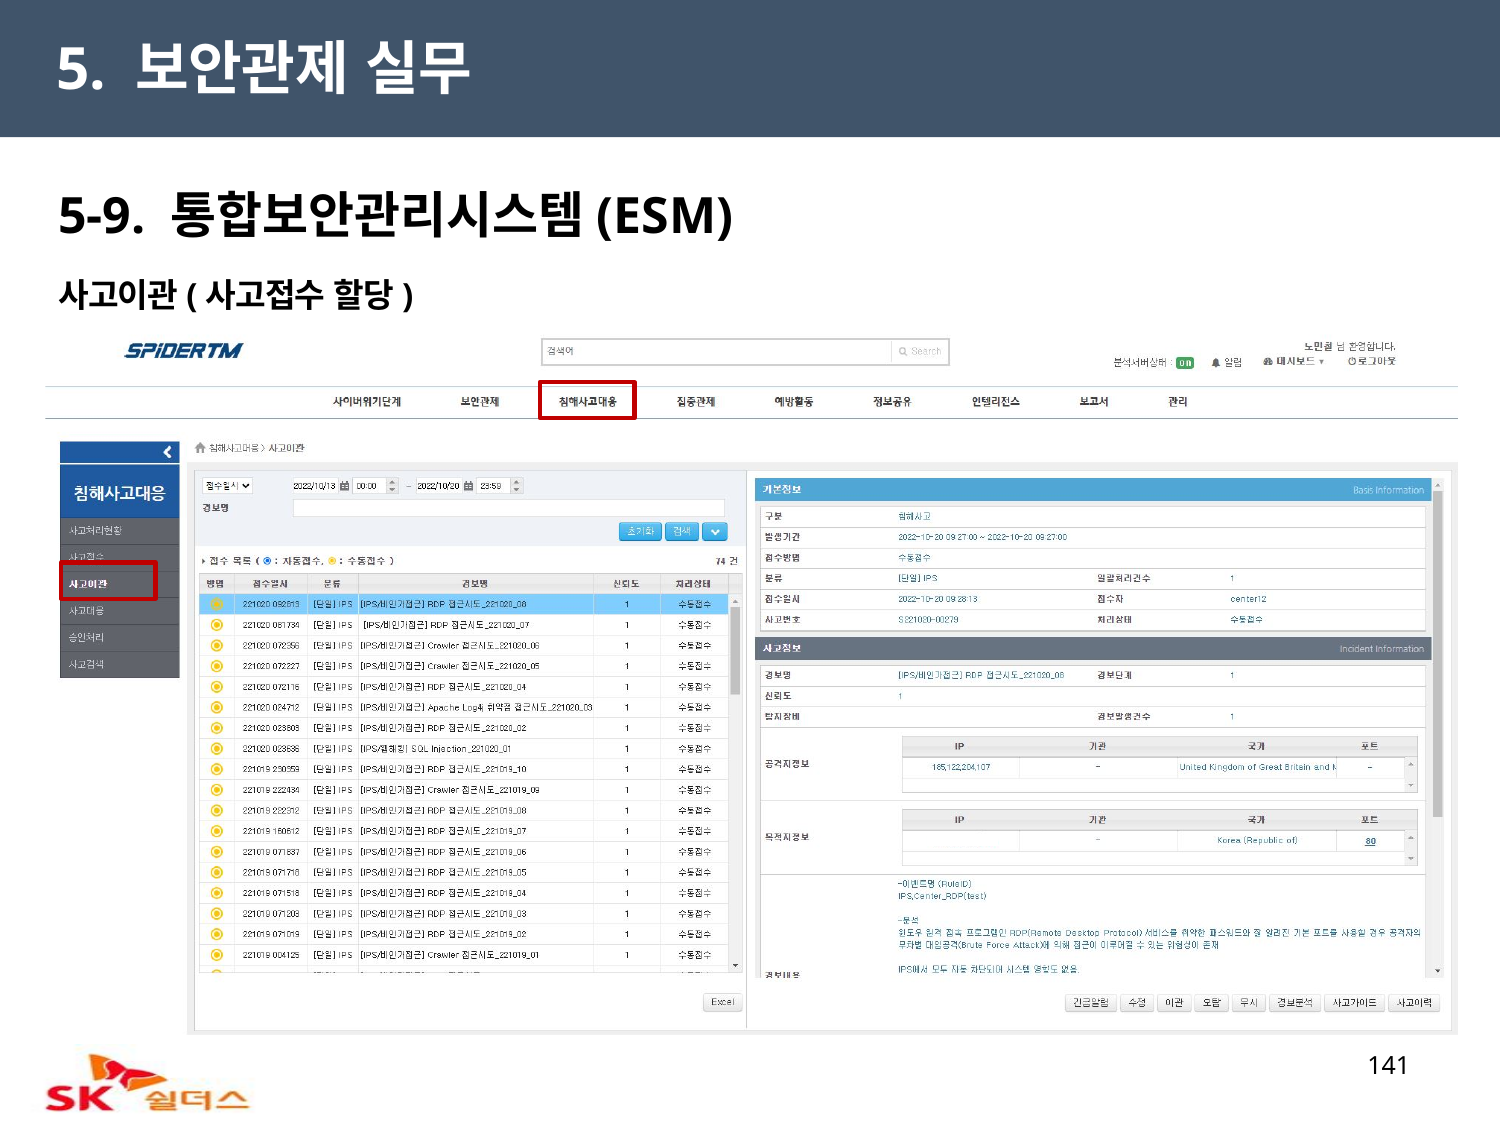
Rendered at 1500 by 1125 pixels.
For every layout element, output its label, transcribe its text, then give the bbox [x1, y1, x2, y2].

text_box 사고이관(사고접수 할당) [43, 267, 1459, 322]
text_box 5-9. 통합보안관리시스템(ESM) [42, 171, 1461, 257]
slide_number 141 [1074, 1044, 1425, 1103]
text_box 5. 보안관제 실무 [39, 17, 752, 116]
picture [17, 1044, 267, 1121]
picture [45, 322, 1459, 1036]
